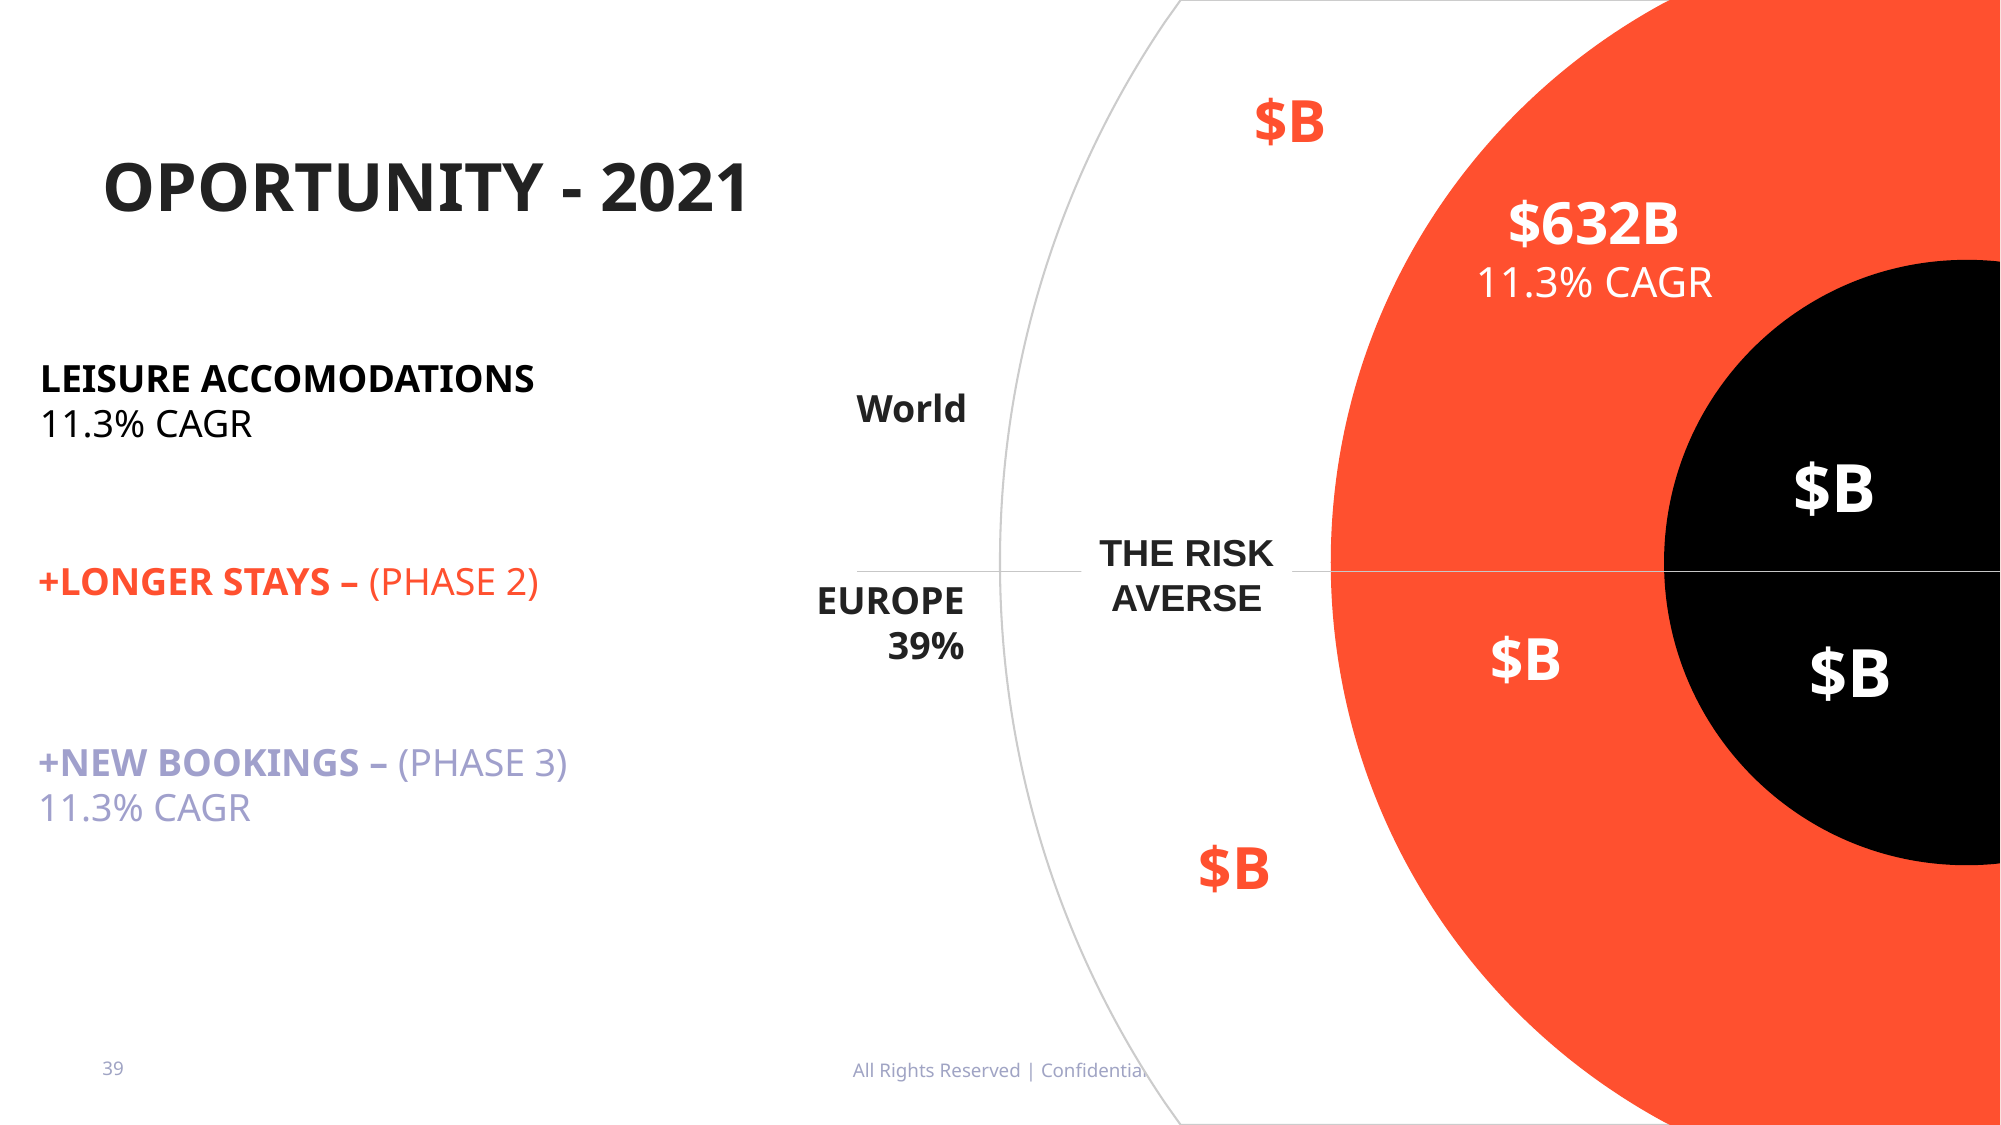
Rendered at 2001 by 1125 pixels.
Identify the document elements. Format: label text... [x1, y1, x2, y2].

list $B [1756, 611, 1908, 730]
list $B [1140, 806, 1293, 926]
text_box World [752, 347, 968, 467]
text_box $B [1740, 426, 1892, 545]
text_box $B [1195, 59, 1348, 178]
slide_number ‹#› [102, 1046, 194, 1093]
text_box THE RISK AVERSE [1081, 579, 1293, 681]
text_box $632B 11.3% CAGR [1433, 186, 1718, 306]
text_box +LONGER STAYS – (PHASE 2) [38, 557, 692, 649]
text_box EUROPE 39% [749, 562, 965, 681]
title OPORTUNITY - 2021 [693, 154, 906, 342]
text_box THE RISK AVERSE [1081, 466, 1293, 570]
list LEISURE ACCOMODATIONS 11.3% CAGR [39, 103, 693, 742]
text_box +NEW BOOKINGS – (PHASE 3) 11.3% CAGR [38, 738, 692, 829]
list $B [1431, 598, 1584, 717]
